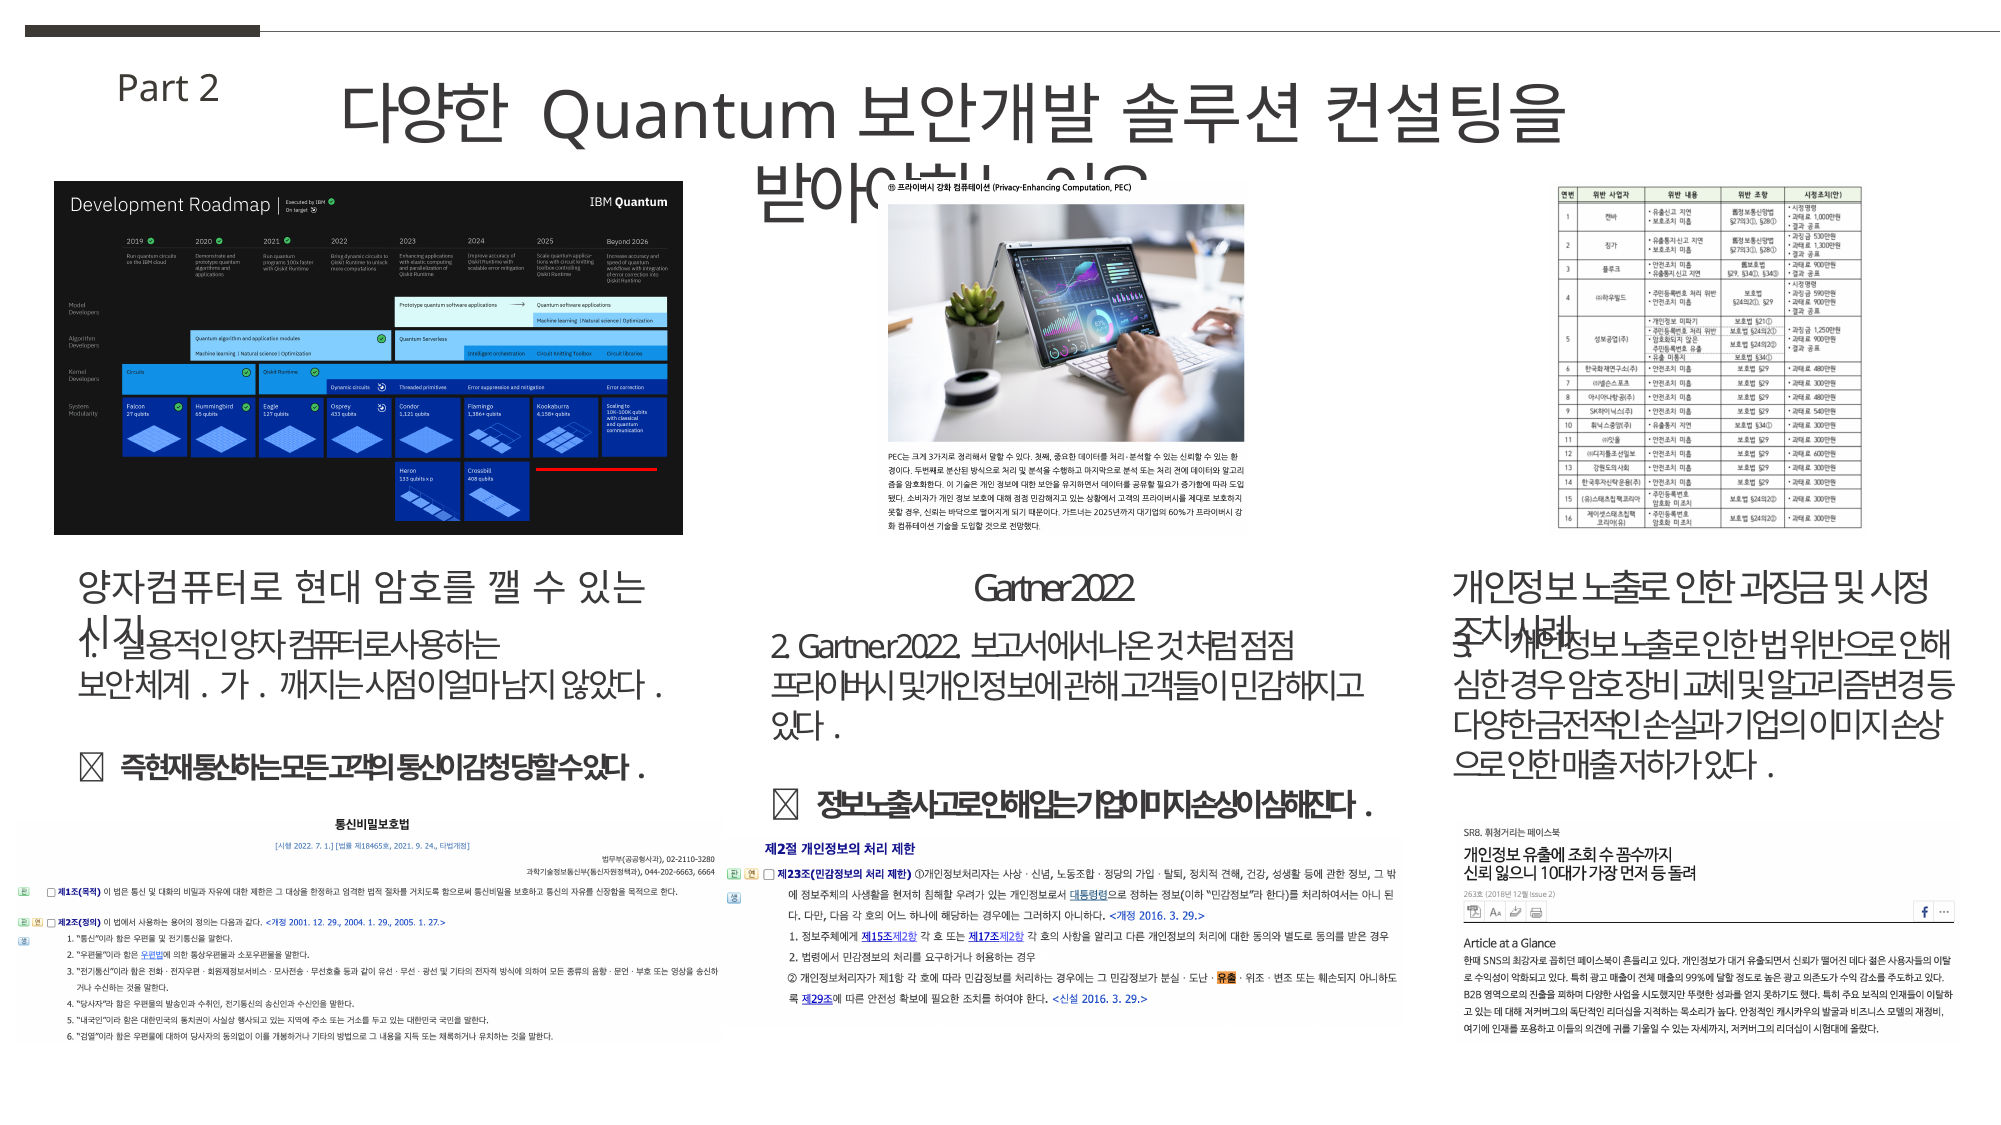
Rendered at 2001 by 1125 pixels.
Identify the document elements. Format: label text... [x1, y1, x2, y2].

text_box 개 인정 보 노출로 인한 과징금 및 시정 조치 사례 [1436, 556, 1981, 662]
text_box Part 2 [101, 56, 236, 117]
picture [1550, 180, 1867, 535]
text_box 양자컴퓨터로 현대 암호를 깰 수 있는 시기 [62, 556, 676, 662]
text_box 2. G a r t n e. r 2 0.2 2.보고서 에서 나 온 것 처럼 점 점 프라이버시 및 개 인 정 보 에 관 해 고객 들 이 민 감 해지 고 있다.  정보 노출 사고로 인해 입는 기업이미지 손상이 심해진다. [755, 618, 1383, 831]
picture [878, 180, 1248, 535]
text_box 1. 실 용 적 인 양 자 컴퓨터 로 사 용 하 는 보 안 체 계. 가. 깨 지 는 시점 이 얼 마 남 지 않 았 다.  즉 현 재 통신하 는 모 든 고객의 통신이 감 청 당 할 수 있다. [62, 662, 676, 792]
picture [1456, 819, 1960, 1044]
text_box 다양한 Quantum보안개발 솔루션 컨설팅을 받아야하는 이유 [240, 64, 1669, 239]
text_box Gartner 2022 [958, 556, 1168, 617]
text_box 3. 개 인 정 보 노출 로 인 한 법 위 반 으로 인해 심 한 경 우 암 호 장 비 교체 및 알고리 즘 변 경 등 다 양 한 금 전 적인 손 실과 기 업 의 이미 지 손상 으로 인한 매 출 저 하 가 있다. [1437, 617, 1980, 792]
picture [15, 819, 1403, 1044]
picture [54, 181, 683, 535]
